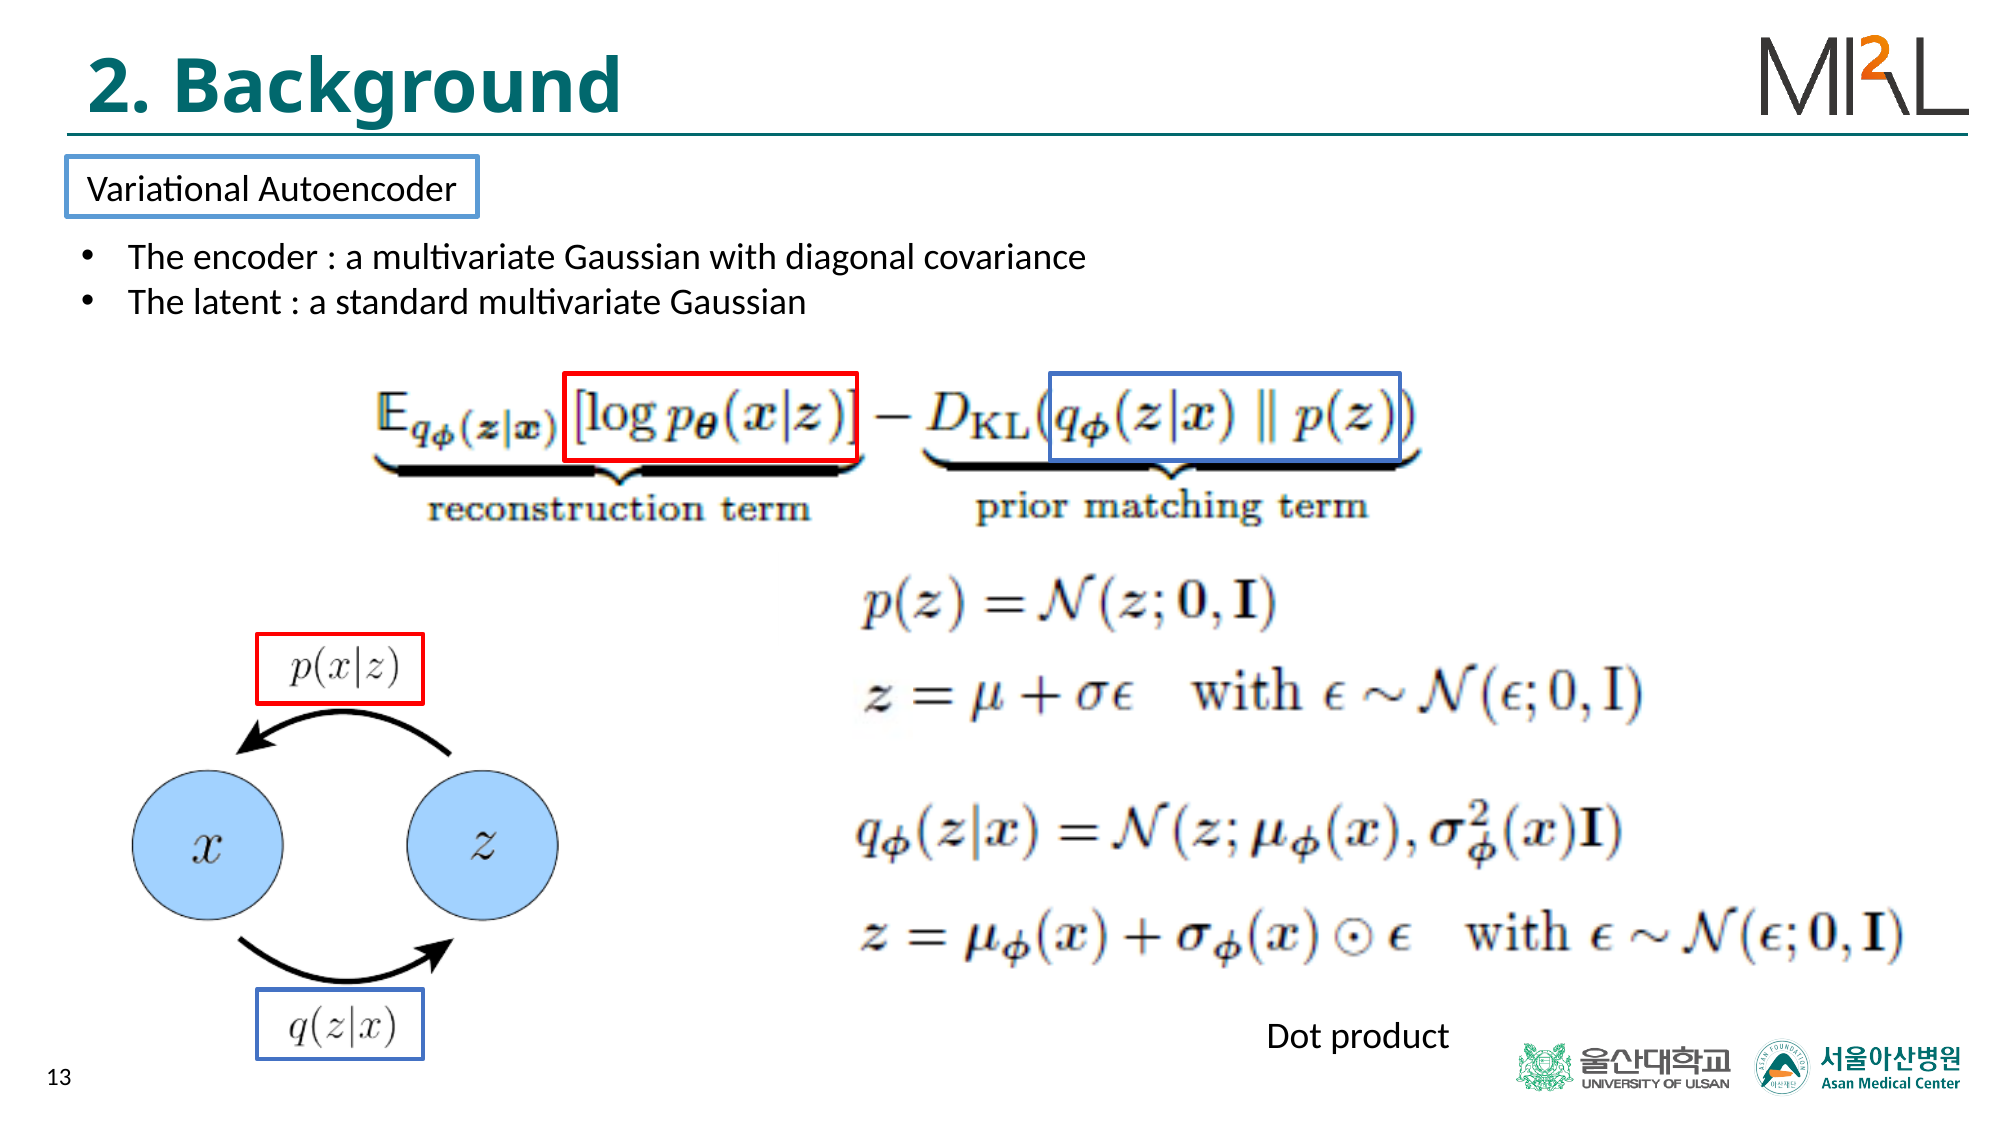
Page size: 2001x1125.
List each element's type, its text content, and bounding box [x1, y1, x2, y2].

picture [777, 552, 1654, 754]
picture [1761, 35, 1969, 115]
text_box The encoder : a multivariate Gaussian with diagonal covariance The latent : a standard multivariate Gaussian [66, 224, 1785, 555]
picture [1513, 1041, 1733, 1093]
slide_number 13 [31, 1045, 482, 1106]
picture [364, 372, 1437, 534]
picture [122, 627, 573, 1075]
picture [1749, 1036, 1969, 1098]
text_box 2. Background [66, 12, 1151, 134]
text_box Dot product [1251, 1003, 1509, 1064]
picture [851, 890, 1911, 998]
text_box Variational Autoencoder [66, 156, 478, 217]
picture [851, 797, 1630, 880]
